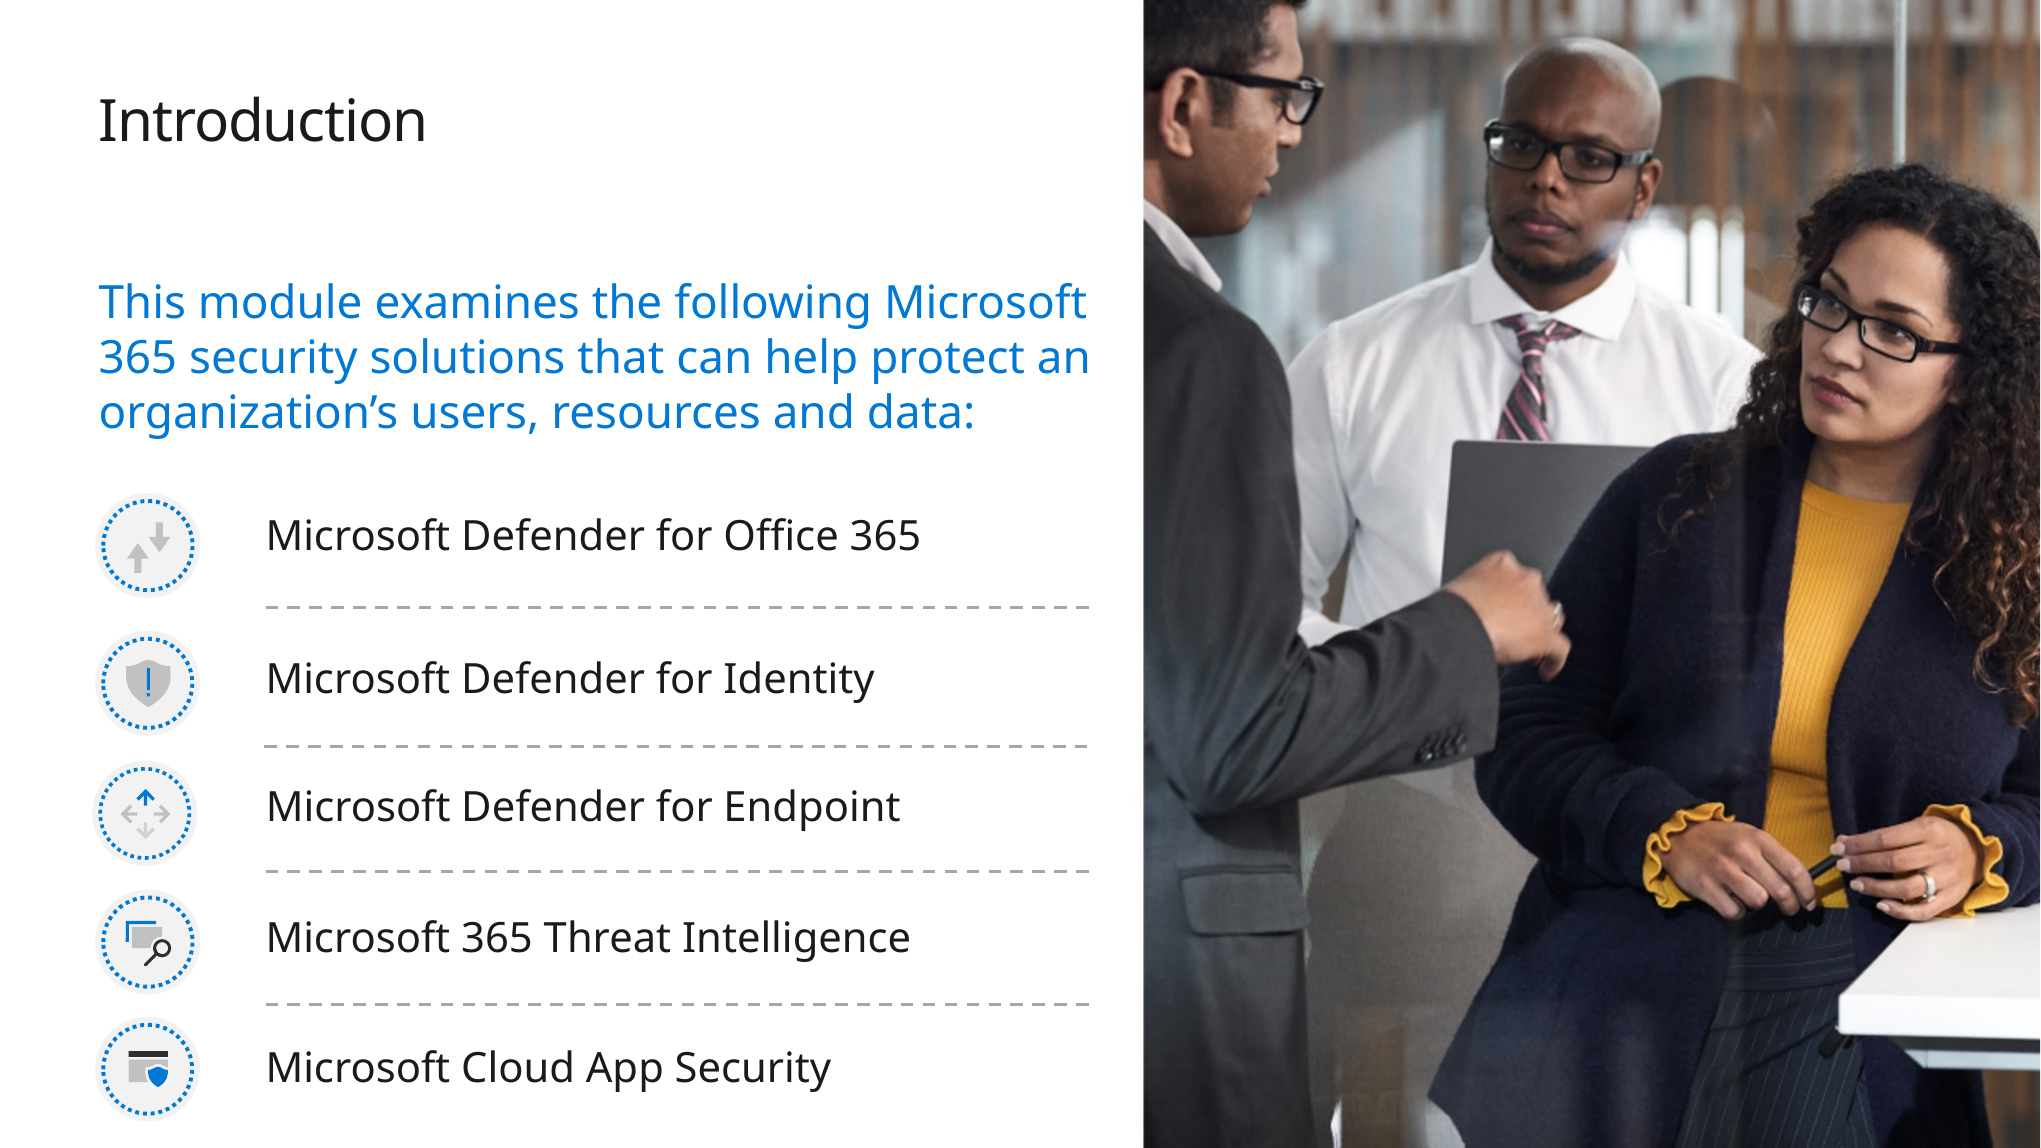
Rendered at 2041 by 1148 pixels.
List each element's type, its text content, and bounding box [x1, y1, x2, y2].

text_box This module examines the following Microsoft 365 security solutions that can help protect an organization’s users, resources and data: [98, 273, 1125, 439]
title Introduction [98, 83, 1125, 156]
text_box Microsoft Cloud App Security [265, 1010, 1095, 1122]
picture [0, 0, 2041, 1148]
text_box Microsoft 365 Threat Intelligence [265, 880, 1095, 992]
text_box Microsoft Defender for Office 365 [265, 478, 1095, 590]
text_box Microsoft Defender for Identity [265, 621, 1095, 733]
text_box Microsoft Defender for Endpoint [265, 748, 1096, 860]
